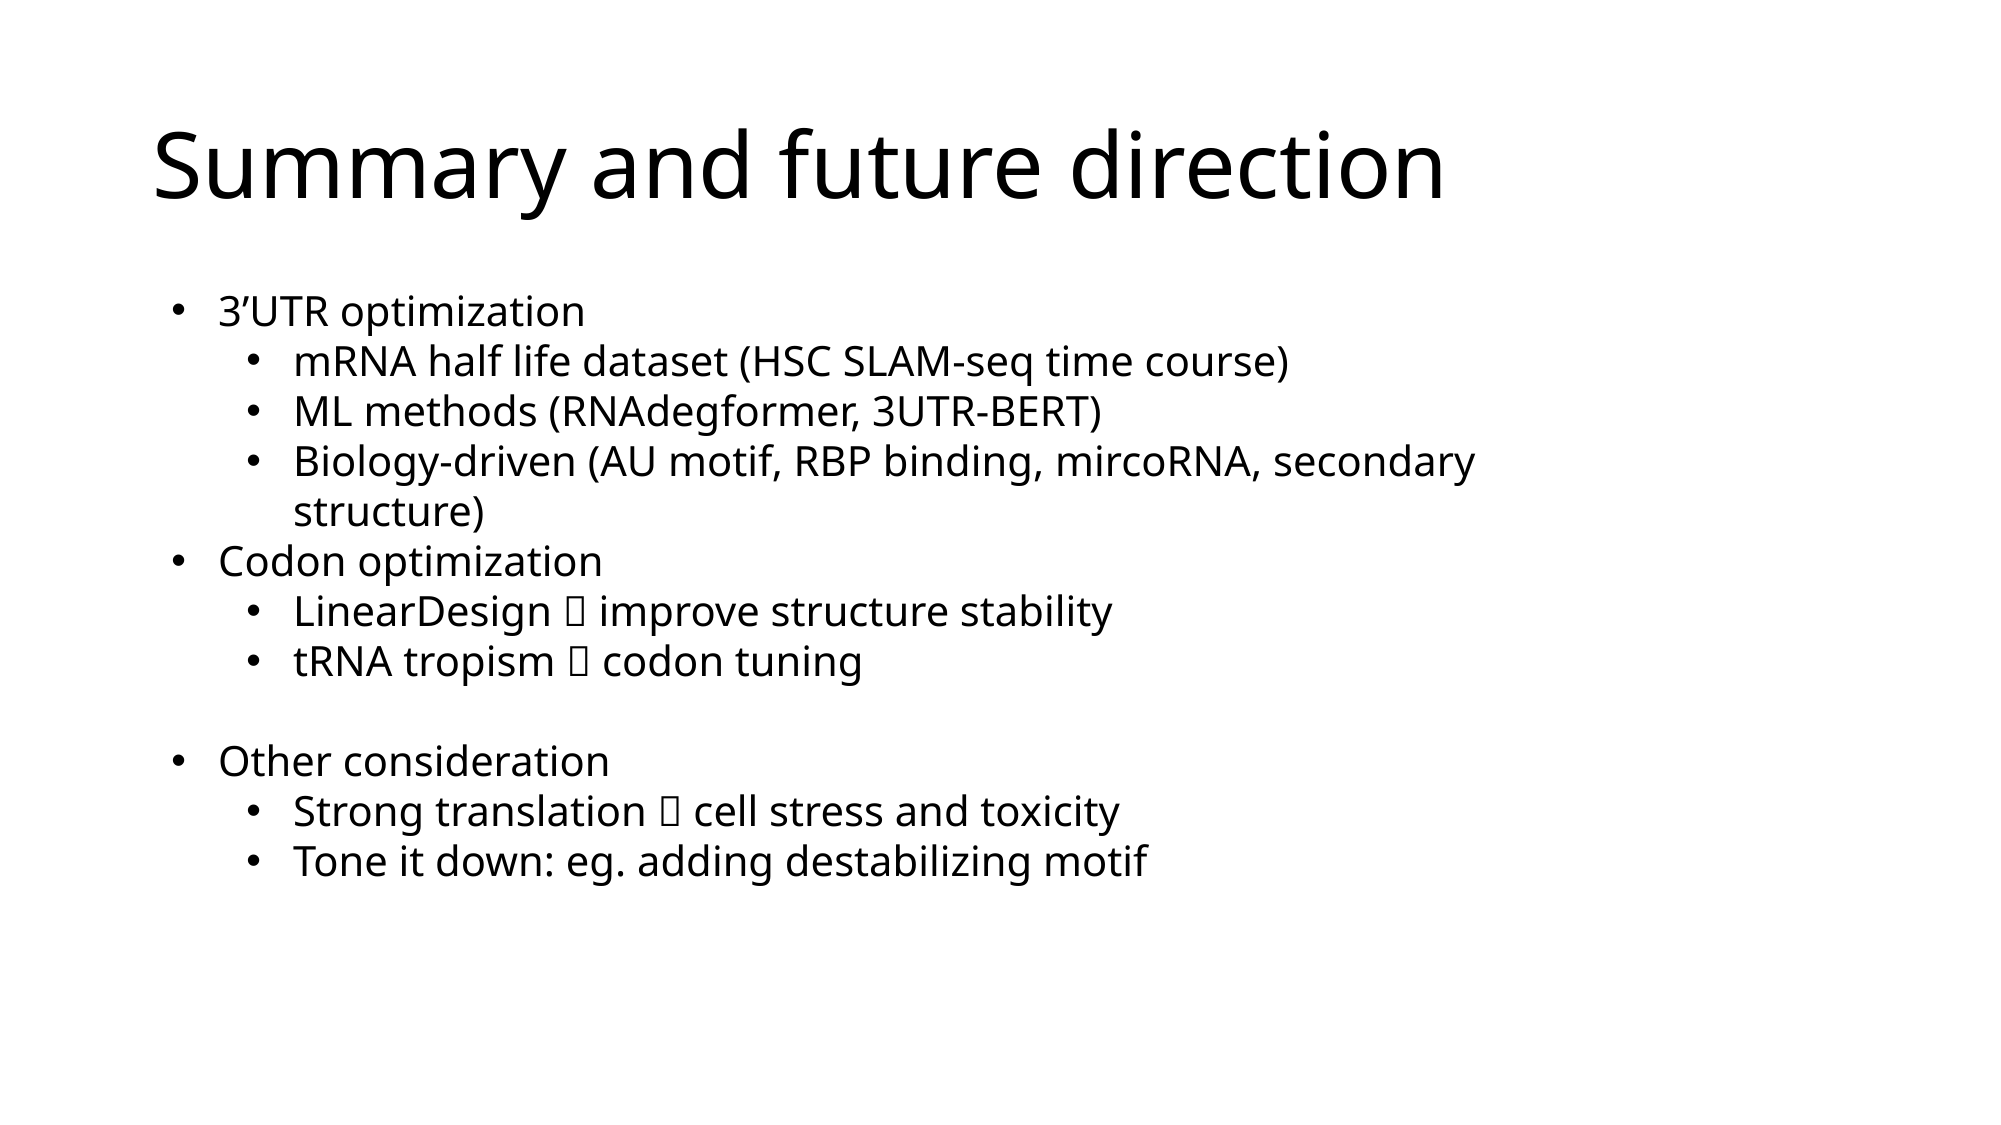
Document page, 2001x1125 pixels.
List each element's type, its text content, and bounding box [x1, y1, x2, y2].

title Summary and future direction [137, 59, 1863, 278]
text_box 3’UTR optimization mRNA half life dataset (HSC SLAM-seq time course) ML methods (RNAdegformer, 3UTR-BERT) Biology-driven (AU motif, RBP binding, mircoRNA, secondary structure) Codon optimization LinearDesign  improve structure stability tRNA tropism  codon tuning Other consideration Strong translation  cell stress and toxicity Tone it down: eg. adding destabilizing motif [156, 277, 1517, 943]
